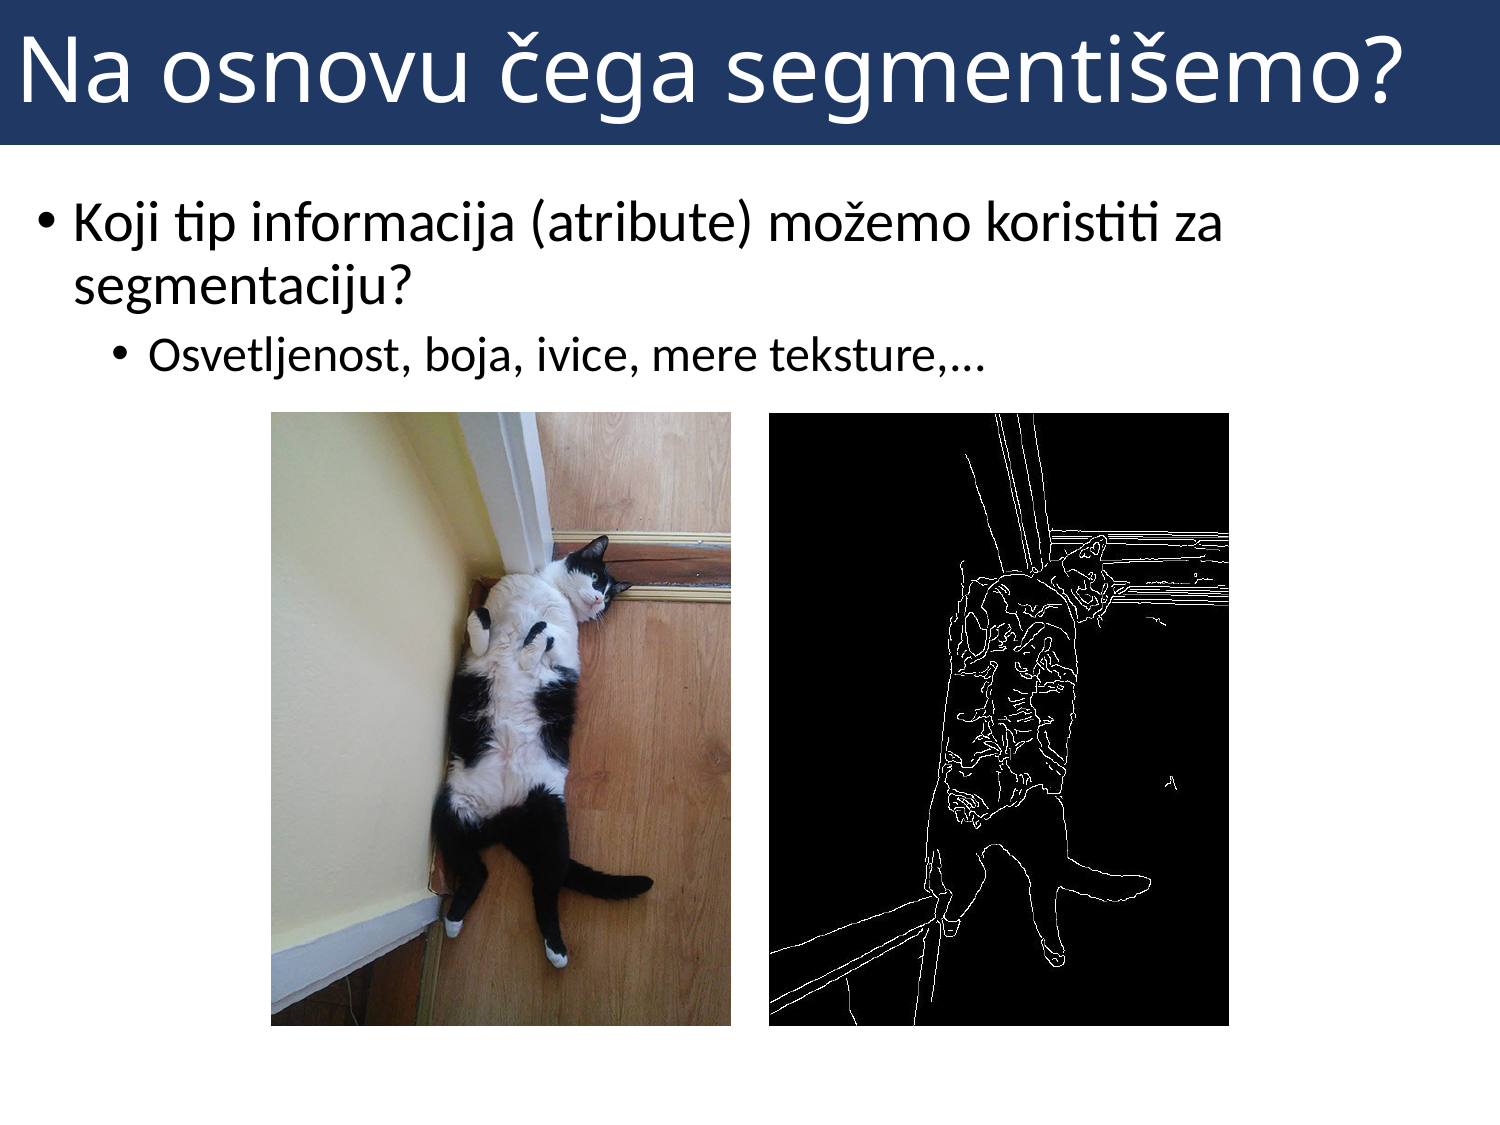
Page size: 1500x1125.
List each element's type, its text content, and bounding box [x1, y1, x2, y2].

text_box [271, 412, 1229, 1026]
list Koji tip informacija (atribute) možemo koristiti za segmentaciju? Osvetljenost, boja, ivice, mere teksture,... [21, 184, 1479, 1026]
title Na osnovu čega segmentišemo? [0, 0, 1500, 145]
